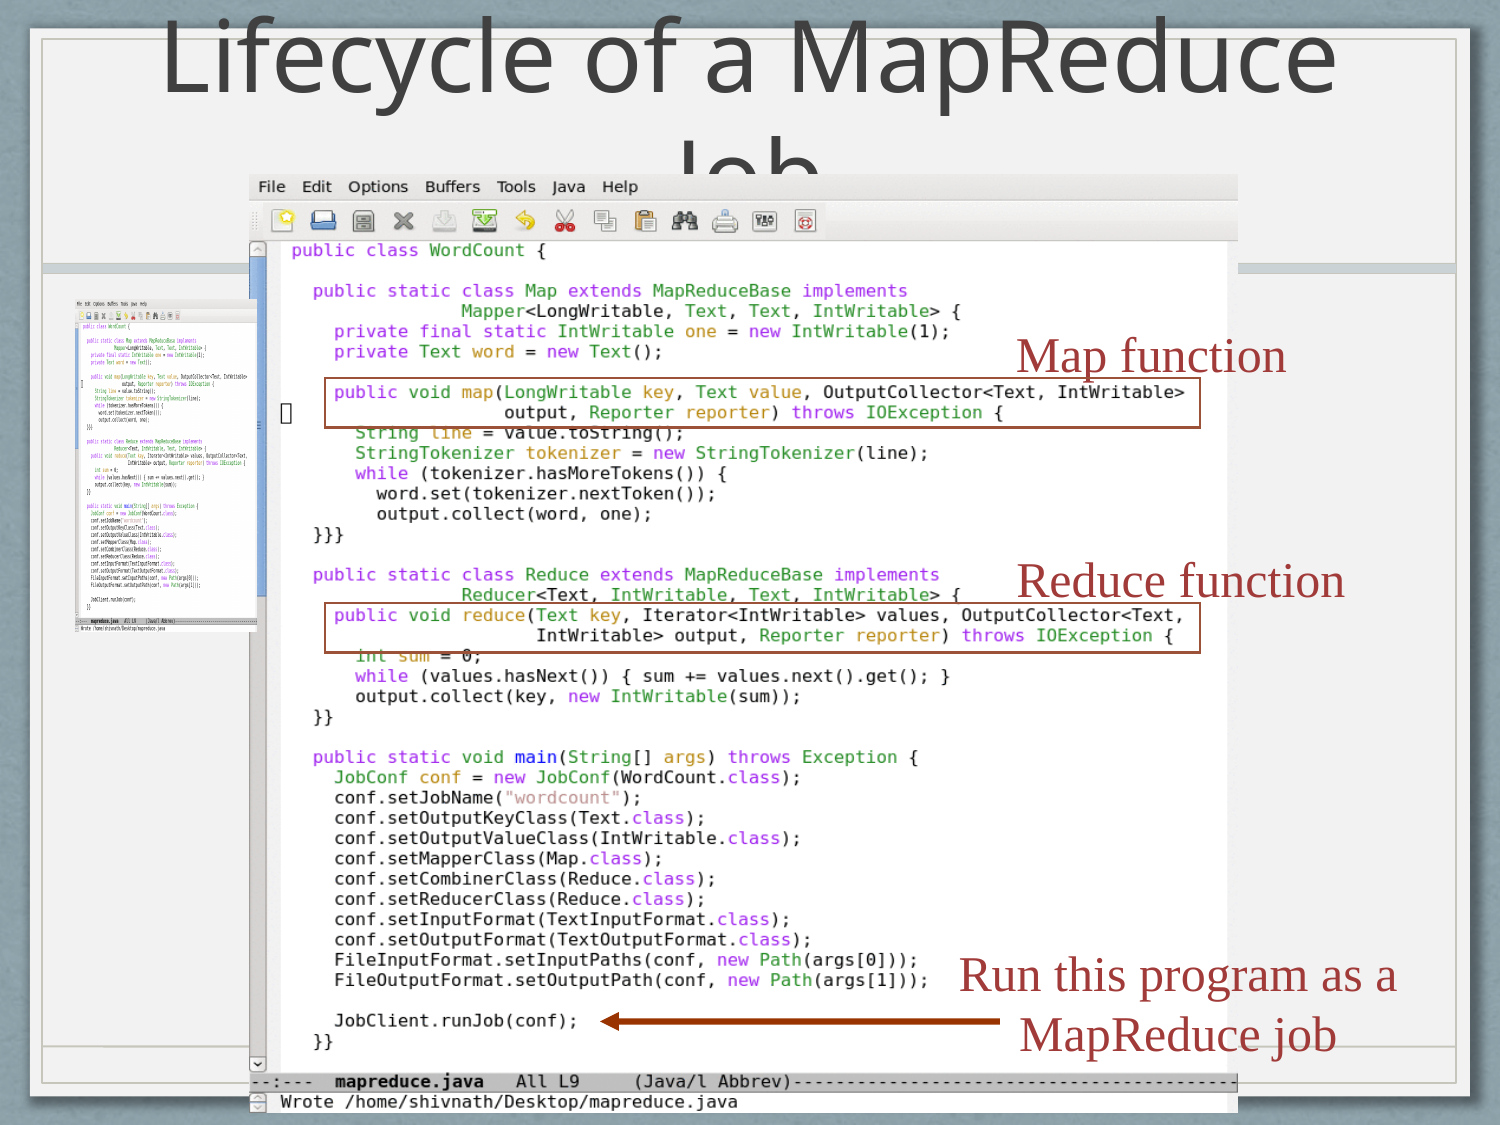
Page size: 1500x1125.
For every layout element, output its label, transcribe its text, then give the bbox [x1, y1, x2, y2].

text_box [324, 314, 1304, 429]
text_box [599, 933, 1416, 1071]
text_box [324, 539, 1363, 654]
picture [74, 174, 1238, 1113]
title Lifecycle of a MapReduce Job [75, 18, 1425, 206]
